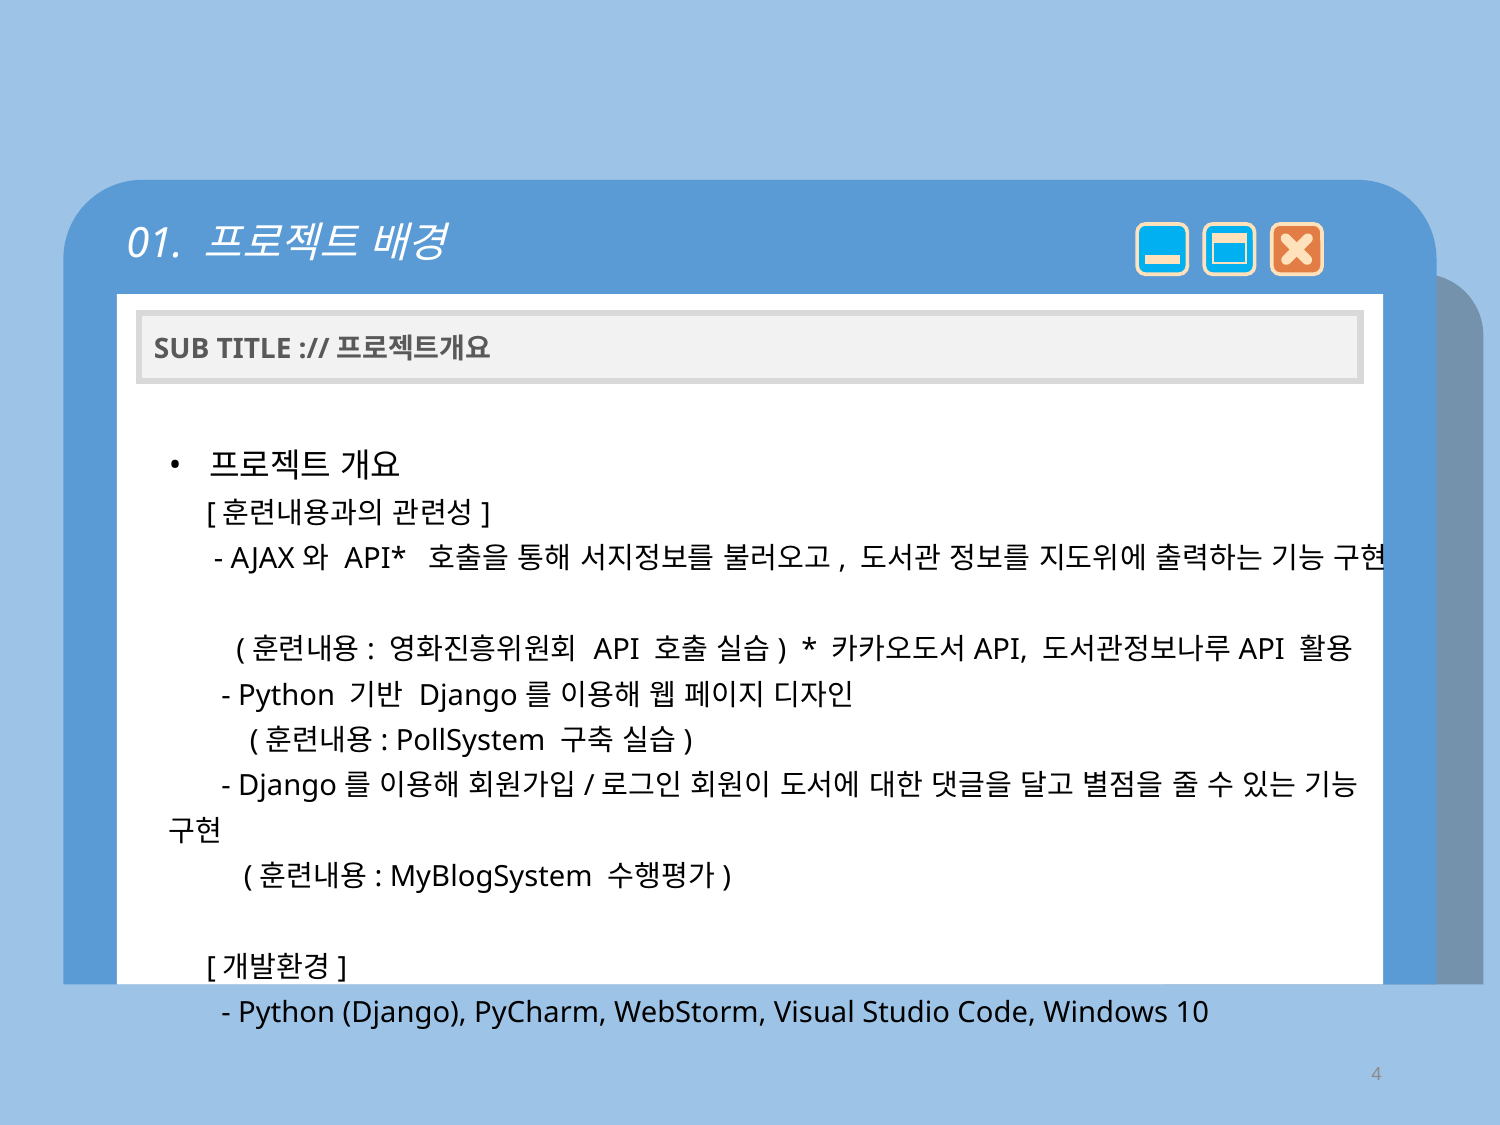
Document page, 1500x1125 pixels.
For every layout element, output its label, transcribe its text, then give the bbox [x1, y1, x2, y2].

text_box [94, 198, 1406, 268]
text_box 프로젝트 개요 [훈련내용과의 관련성] - AJAX와 API* 호출을 통해 서지정보를 불러오고, 도서관 정보를 지도위에 출력하는 기능 구현 (훈련내용: 영화진흥위원회 API 호출 실습) * 카카오도서API, 도서관정보나루API 활용 - Python 기반 Django를 이용해 웹 페이지 디자인 (훈련내용: PollSystem 구축 실습) - Django를 이용해 회원가입/로그인 회원이 도서에 대한 댓글을 달고 별점을 줄 수 있는 기능 구현 (훈련내용: MyBlogSystem 수행평가) [개발환경] - Python (Django), PyCharm, WebStorm, Visual Studio Code, Windows 10 [147, 416, 1405, 1037]
text_box SUB TITLE ://프로젝트개요 [138, 312, 1362, 382]
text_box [1137, 223, 1323, 275]
text_box [116, 293, 1384, 985]
text_box [1438, 274, 1485, 986]
text_box 01. 프로젝트 배경 [62, 178, 1438, 986]
slide_number 4 [1059, 1042, 1397, 1103]
